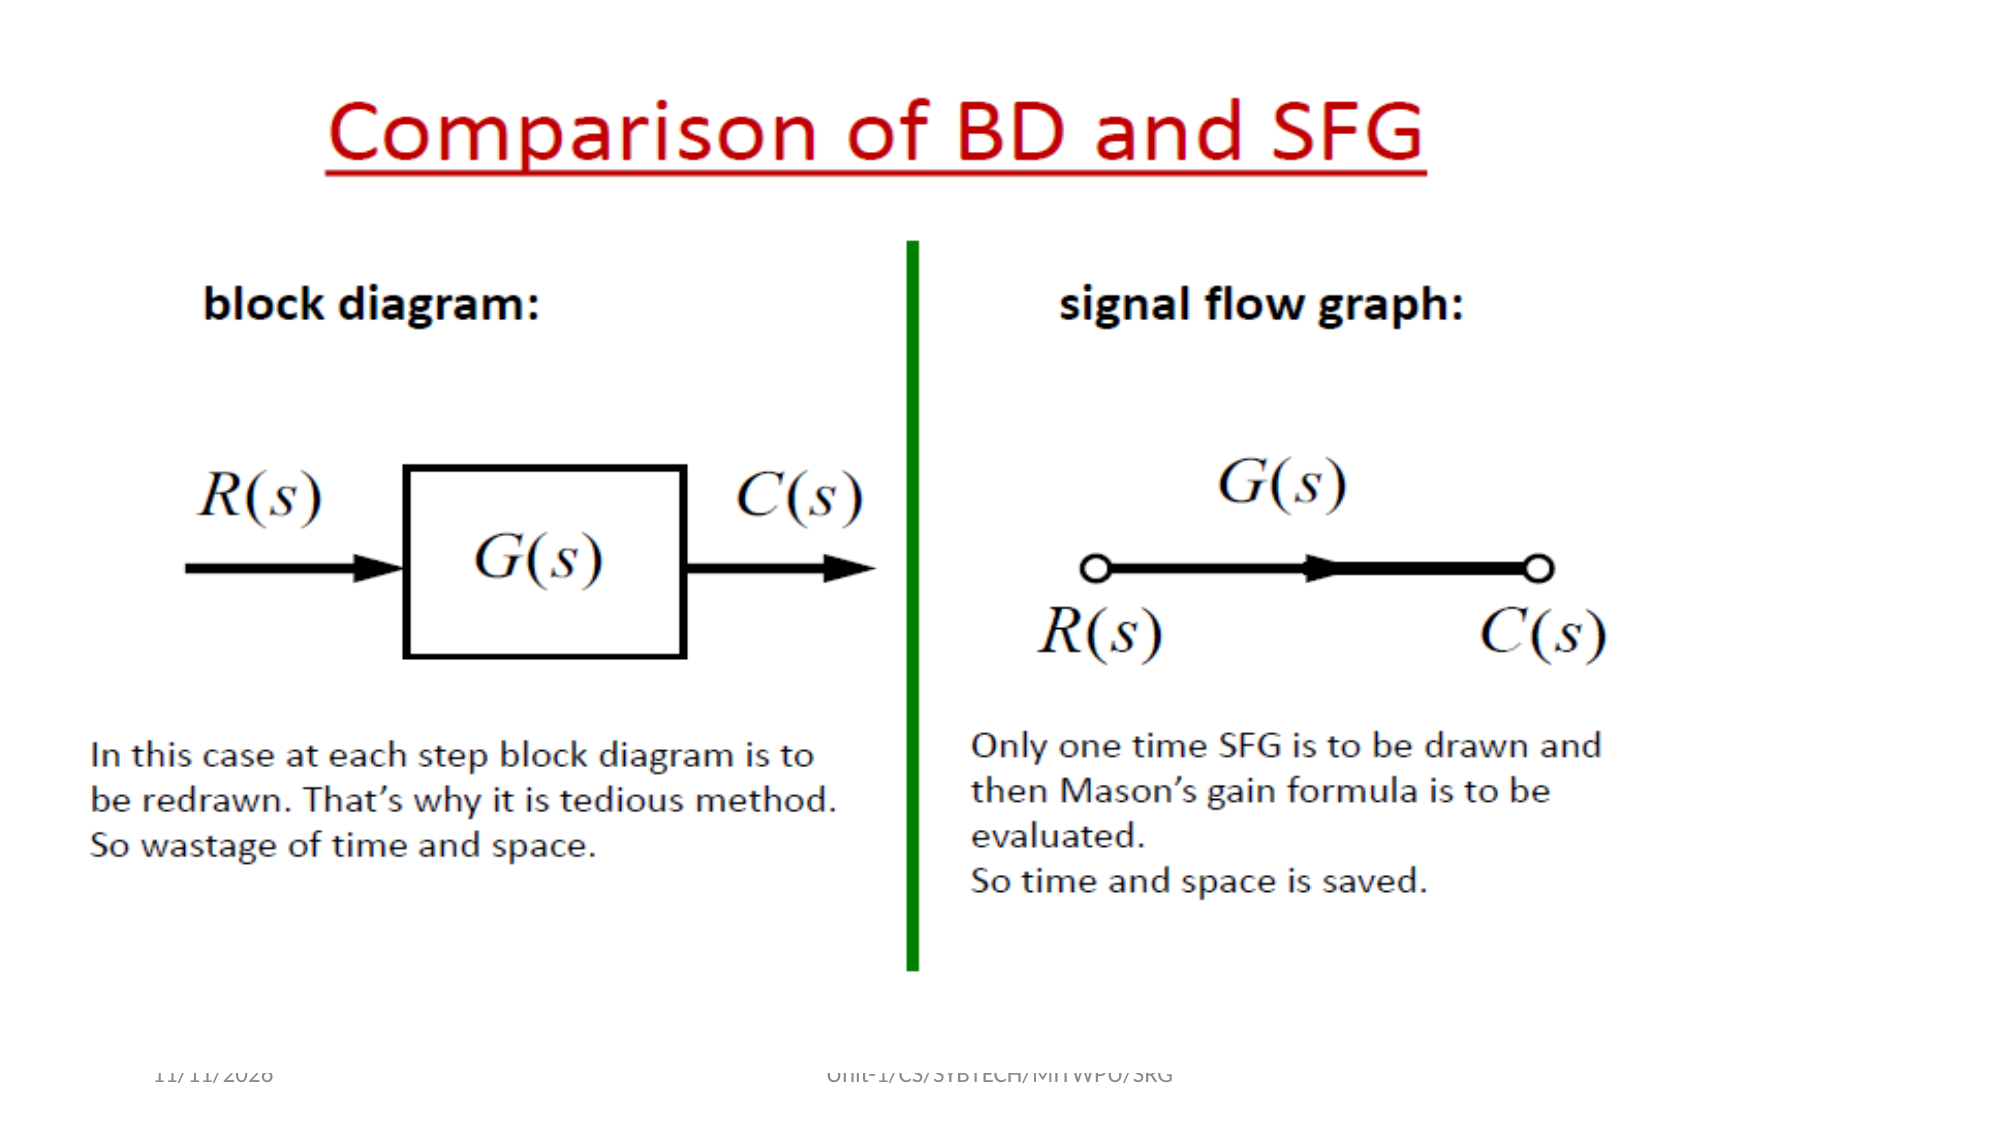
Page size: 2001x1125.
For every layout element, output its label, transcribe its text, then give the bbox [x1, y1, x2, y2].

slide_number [137, 1073, 588, 1103]
picture [60, 44, 1682, 1073]
footer Unit-1/CS/SYBTECH/MITWPU/SRG [662, 1073, 1338, 1103]
